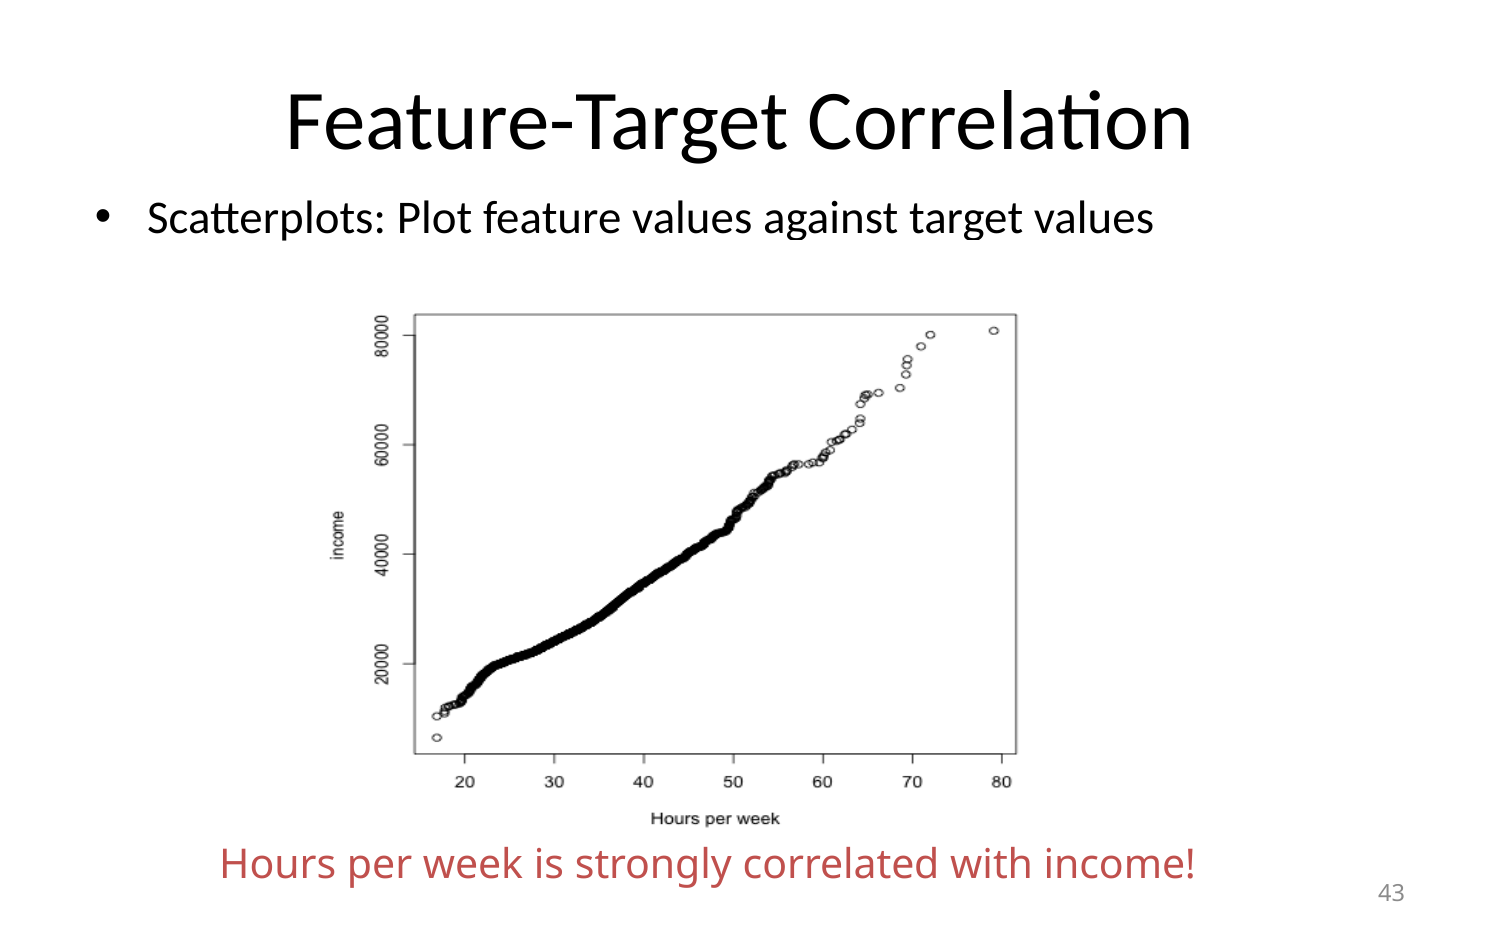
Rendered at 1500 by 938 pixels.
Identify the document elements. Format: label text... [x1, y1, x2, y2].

list Scatterplots: Plot feature values against target values [75, 177, 1426, 875]
picture [323, 239, 1063, 847]
slide_number 43 [1074, 868, 1425, 919]
title Feature-Target Correlation [75, 37, 1425, 177]
text_box Hours per week is strongly correlated with income! [204, 830, 1212, 895]
